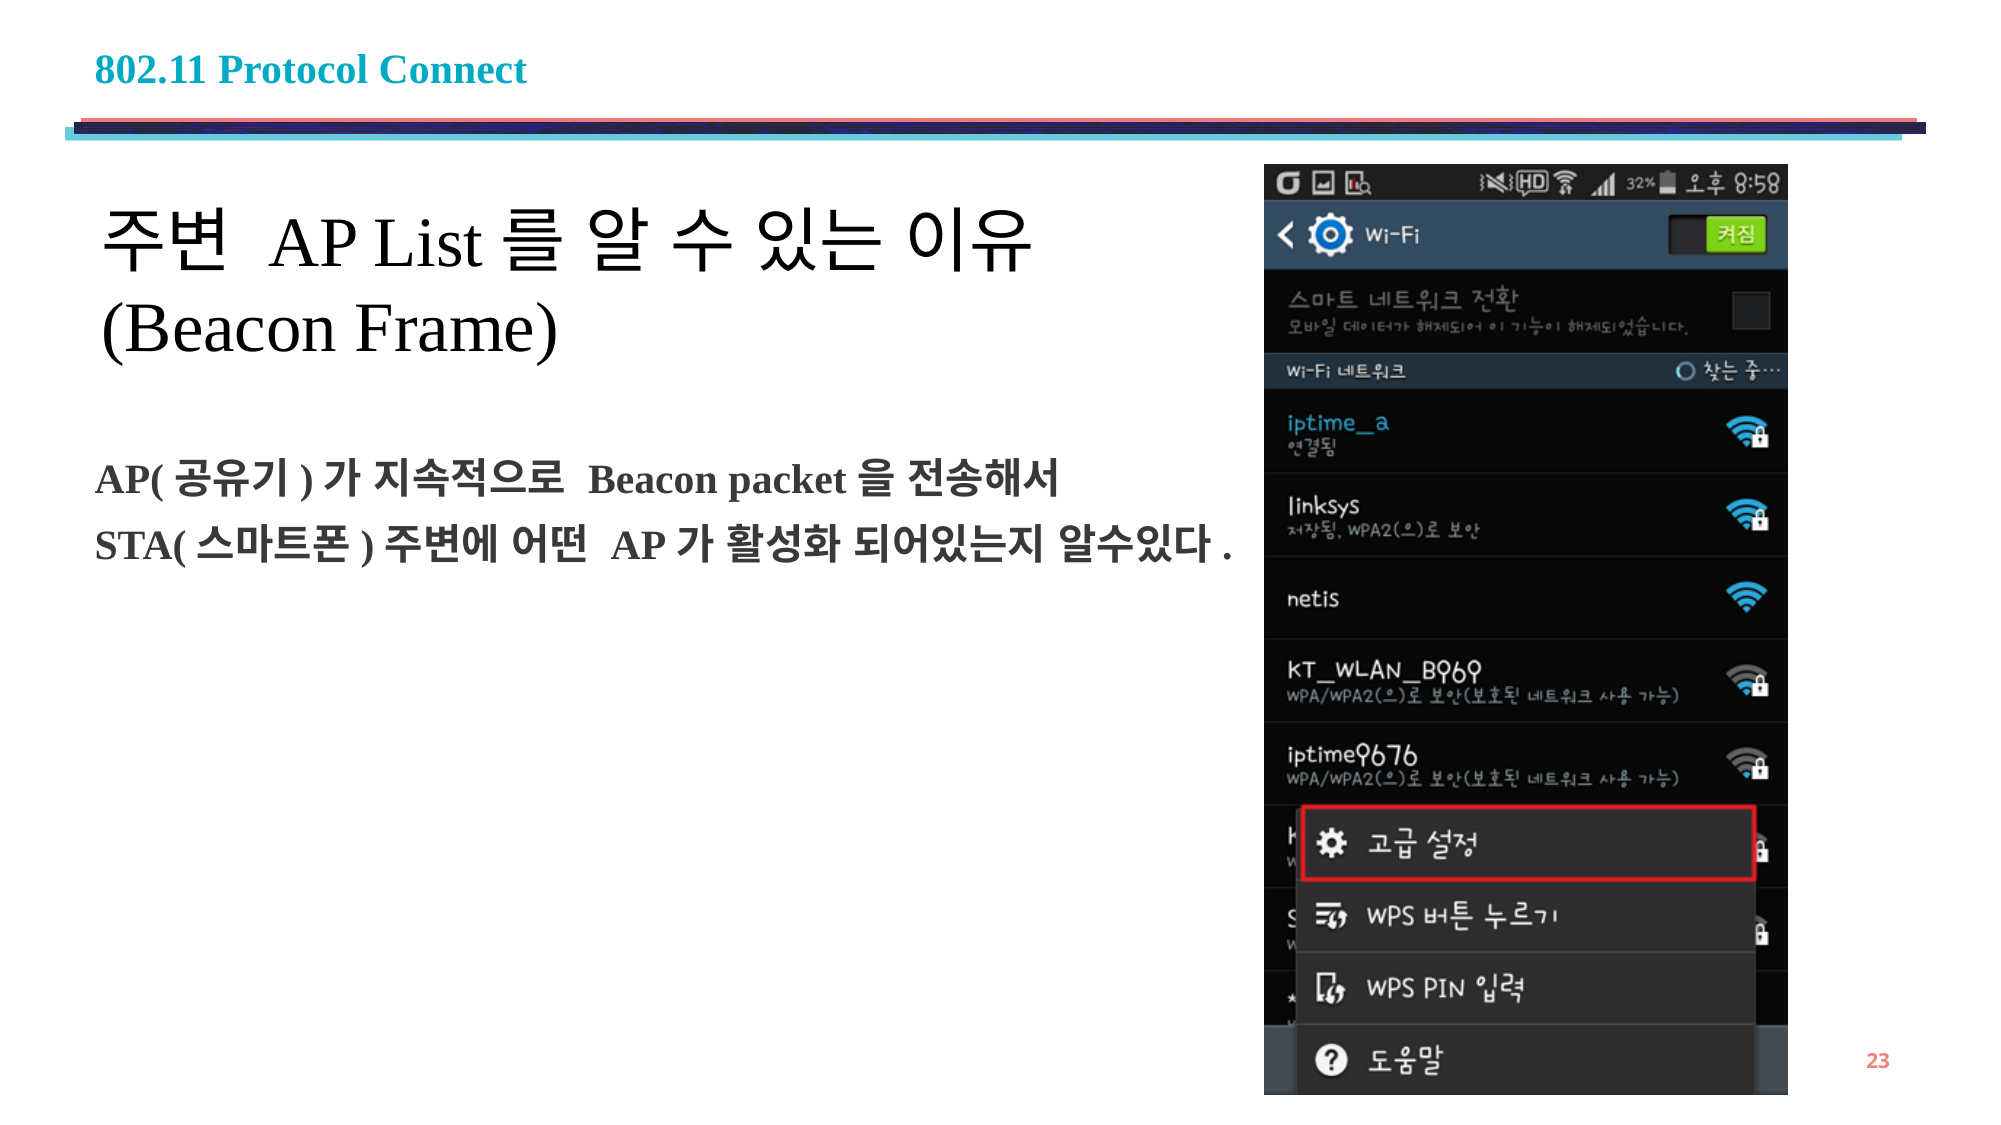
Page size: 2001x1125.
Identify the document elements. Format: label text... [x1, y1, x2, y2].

list AP(공유기)가 지속적으로 Beacon packet을 전송해서 STA(스마트폰)주변에 어떤 AP가 활성화 되어있는지 알수있다. [79, 449, 1957, 1125]
title 802.11 Protocol Connect [79, 27, 1957, 113]
text_box 주변 AP List를 알 수 있는 이유 (Beacon Frame) [86, 187, 1050, 373]
picture [1264, 164, 1788, 1095]
